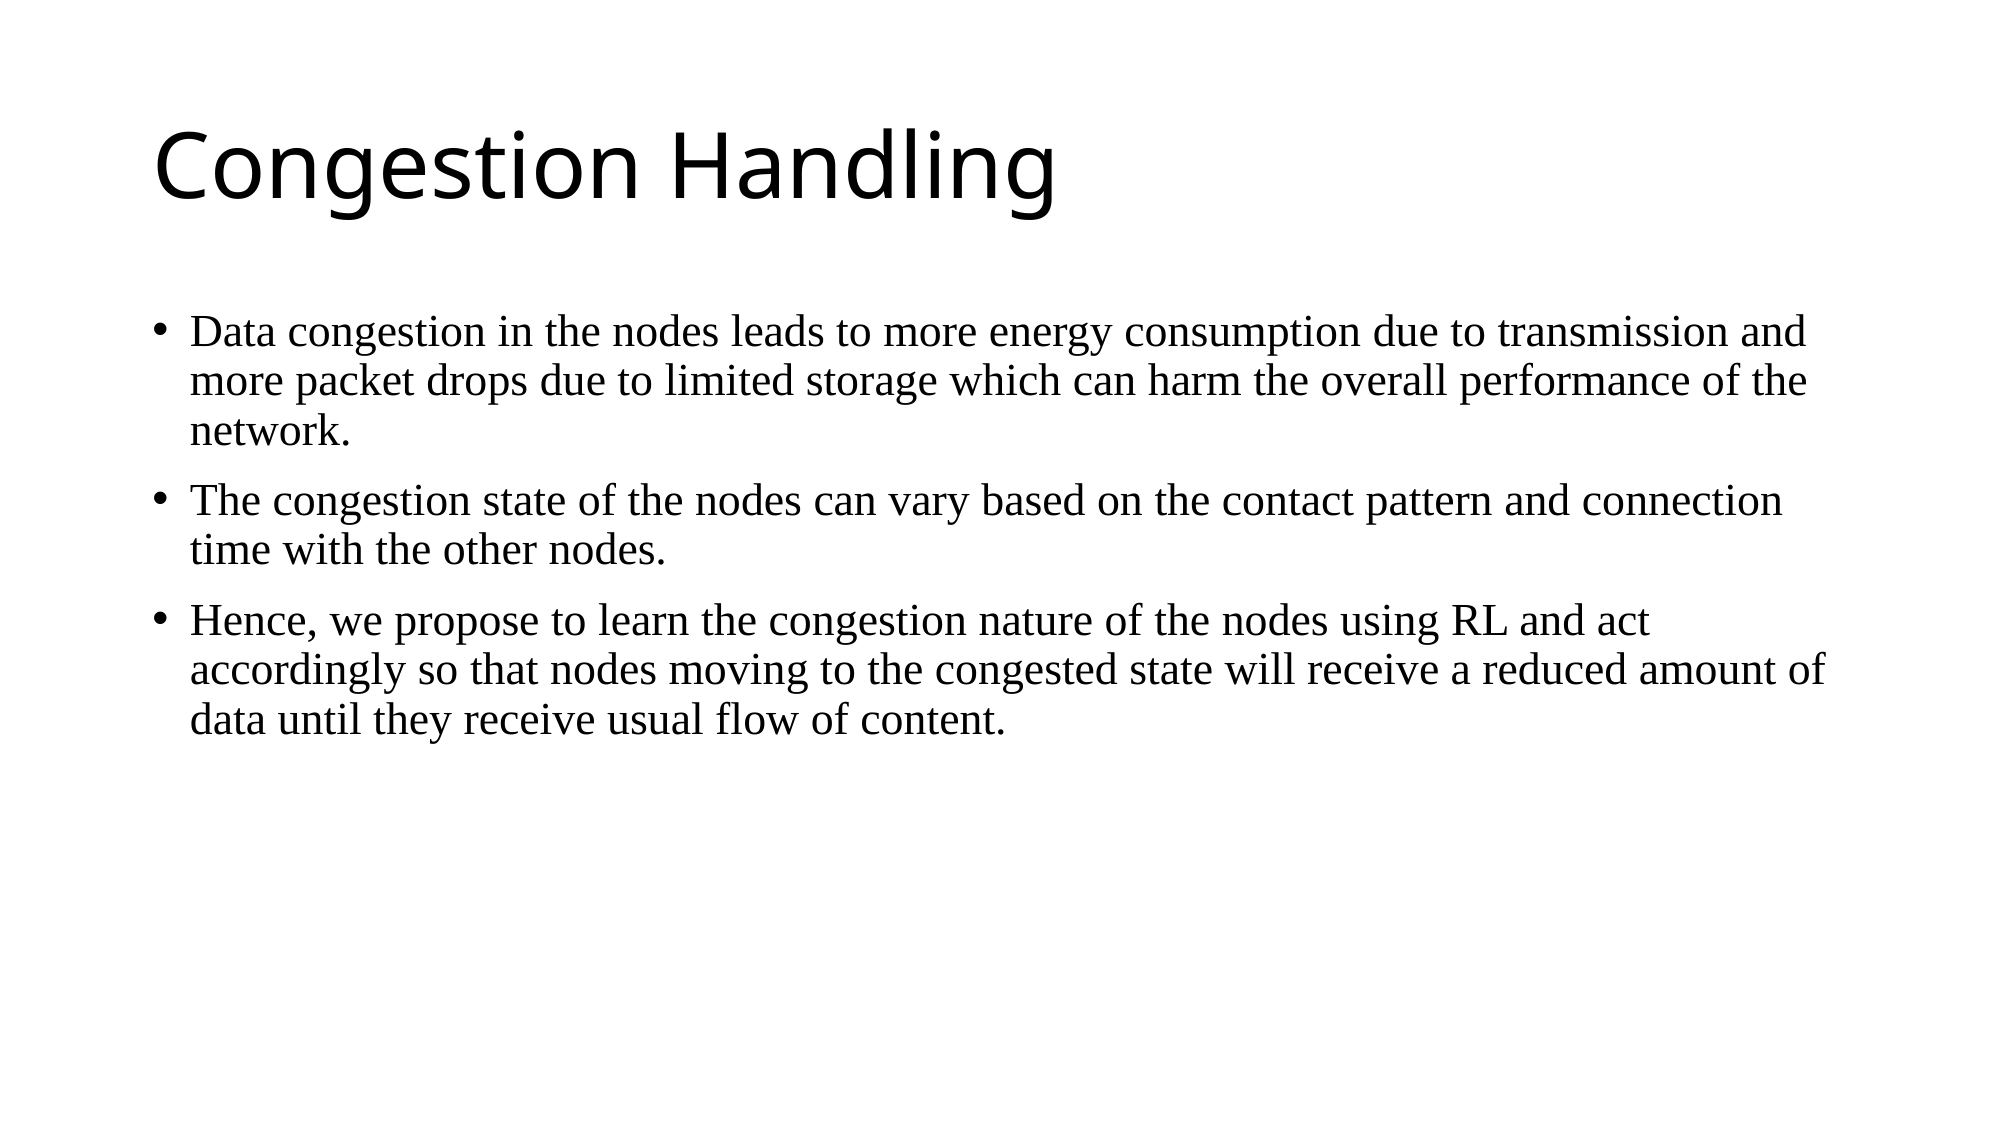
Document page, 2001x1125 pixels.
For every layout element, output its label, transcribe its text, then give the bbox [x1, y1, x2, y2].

title Congestion Handling [137, 59, 1863, 278]
list Data congestion in the nodes leads to more energy consumption due to transmission and more packet drops due to limited storage which can harm the overall performance of the network. The congestion state of the nodes can vary based on the contact pattern and connection time with the other nodes. Hence, we propose to learn the congestion nature of the nodes using RL and act accordingly so that nodes moving to the congested state will receive a reduced amount of data until they receive usual flow of content. [137, 299, 1863, 1014]
